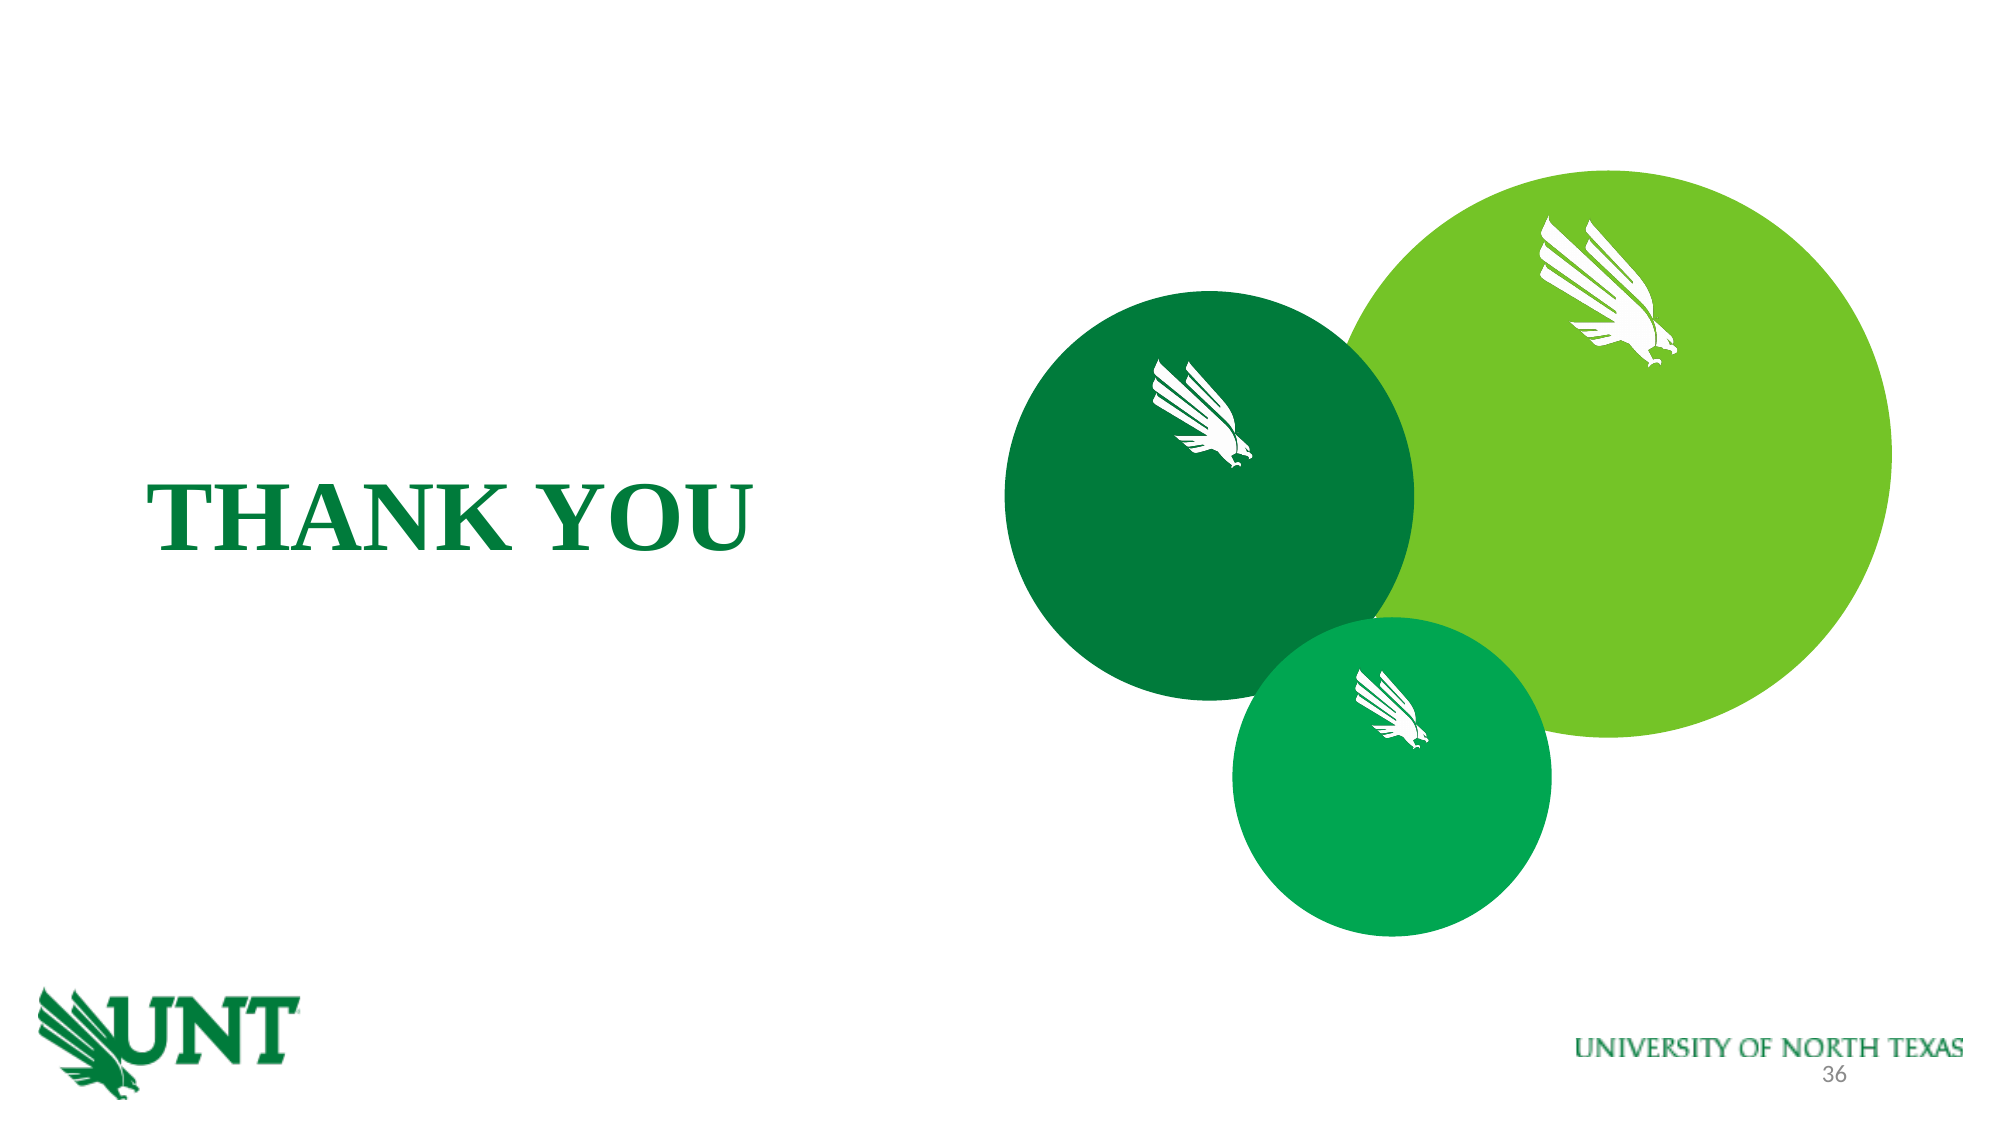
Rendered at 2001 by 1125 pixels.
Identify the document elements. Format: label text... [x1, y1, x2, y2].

picture [1575, 1038, 1963, 1057]
title THANK YOU [131, 59, 1884, 855]
picture [37, 986, 301, 1100]
text_box [1251, 855, 1533, 938]
slide_number 36 [1412, 1042, 1863, 1103]
picture [1152, 357, 1253, 468]
text_box [1884, 383, 1893, 525]
picture [1355, 667, 1429, 749]
picture [1539, 214, 1678, 368]
